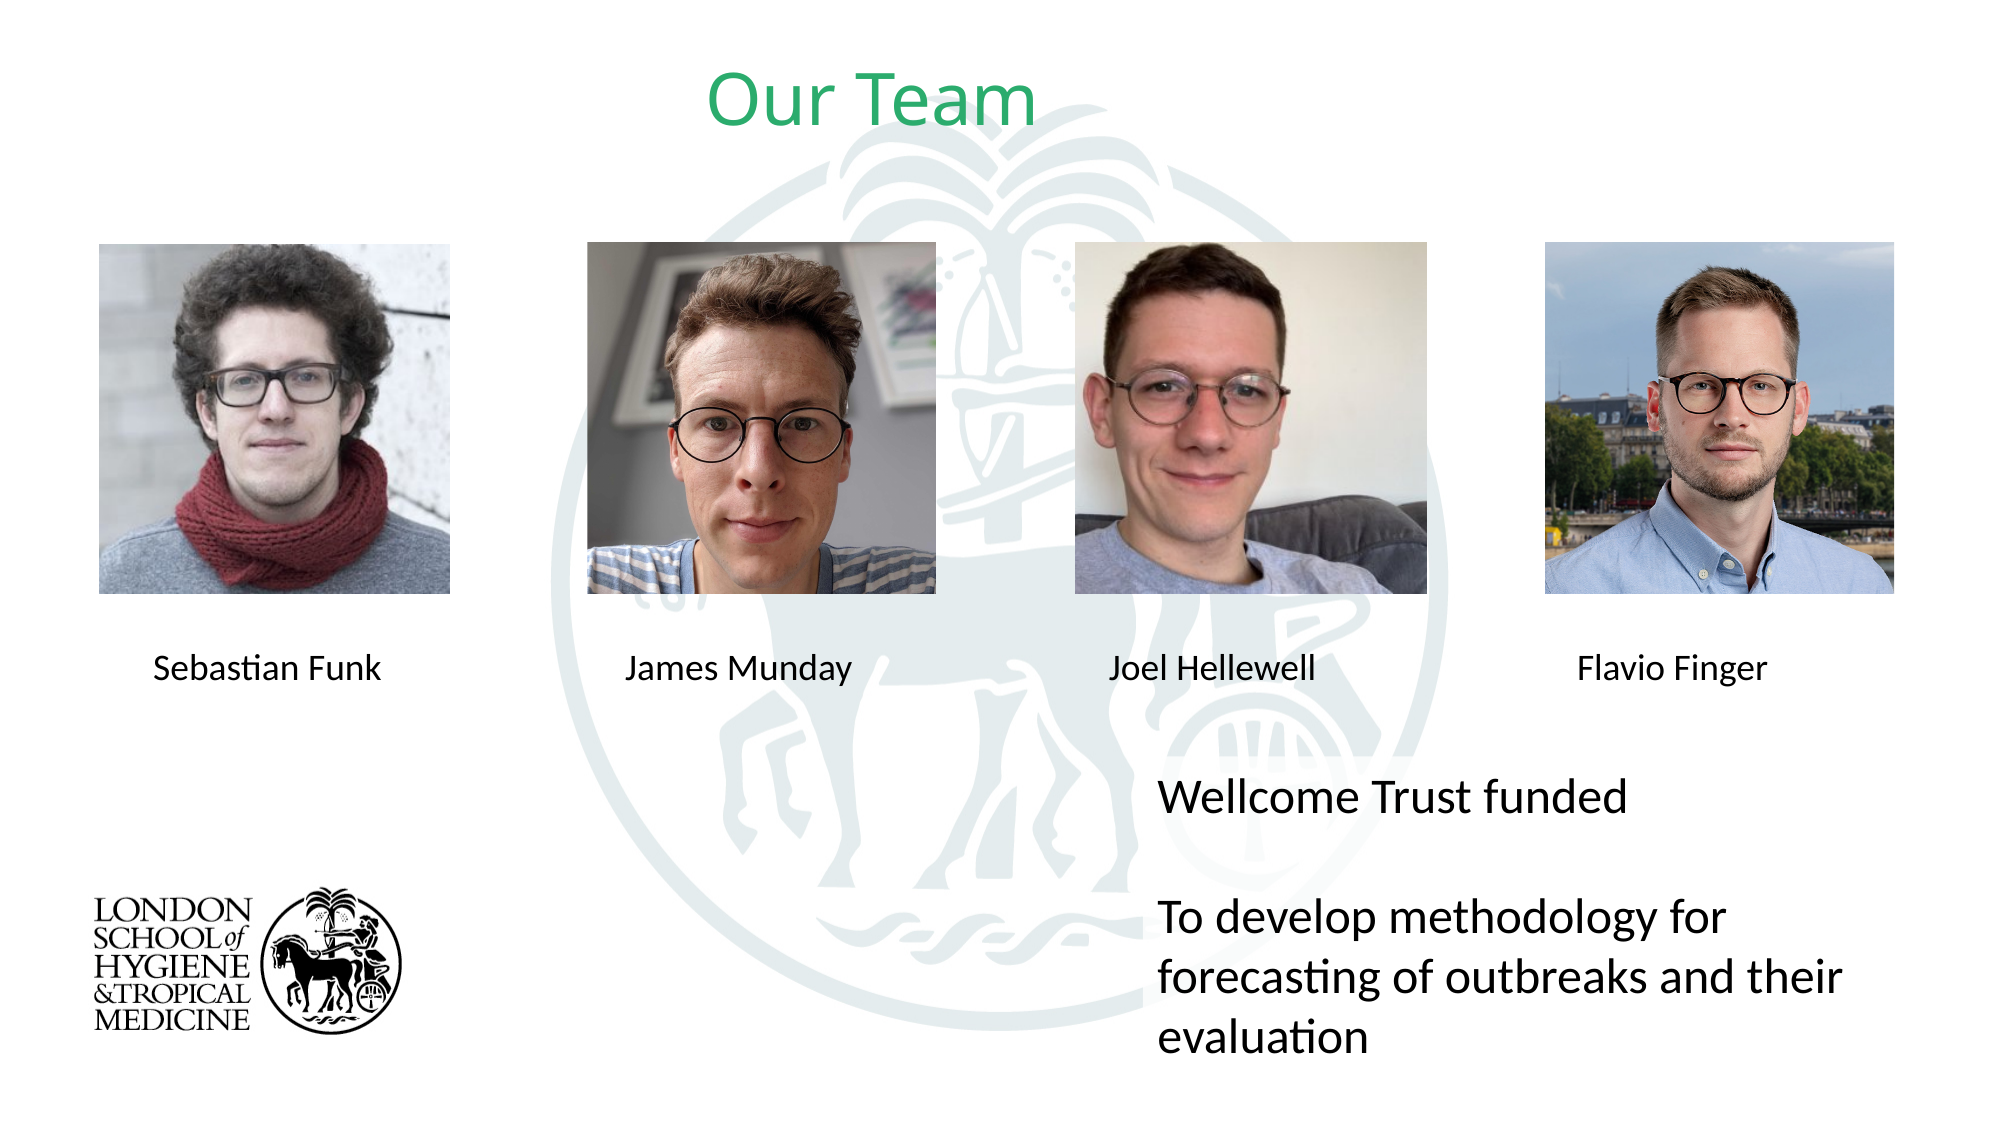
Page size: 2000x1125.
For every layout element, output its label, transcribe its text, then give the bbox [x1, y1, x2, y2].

picture [0, 0, 2000, 1125]
text_box Sebastian Funk [138, 635, 488, 695]
text_box Joel Hellewell [1094, 635, 1444, 695]
text_box Our Team [99, 45, 1645, 148]
text_box Flavio Finger [1562, 635, 1912, 695]
text_box James Munday [610, 635, 960, 695]
text_box Wellcome Trust funded To develop methodology for forecasting of outbreaks and their evaluation [1142, 756, 1912, 1072]
